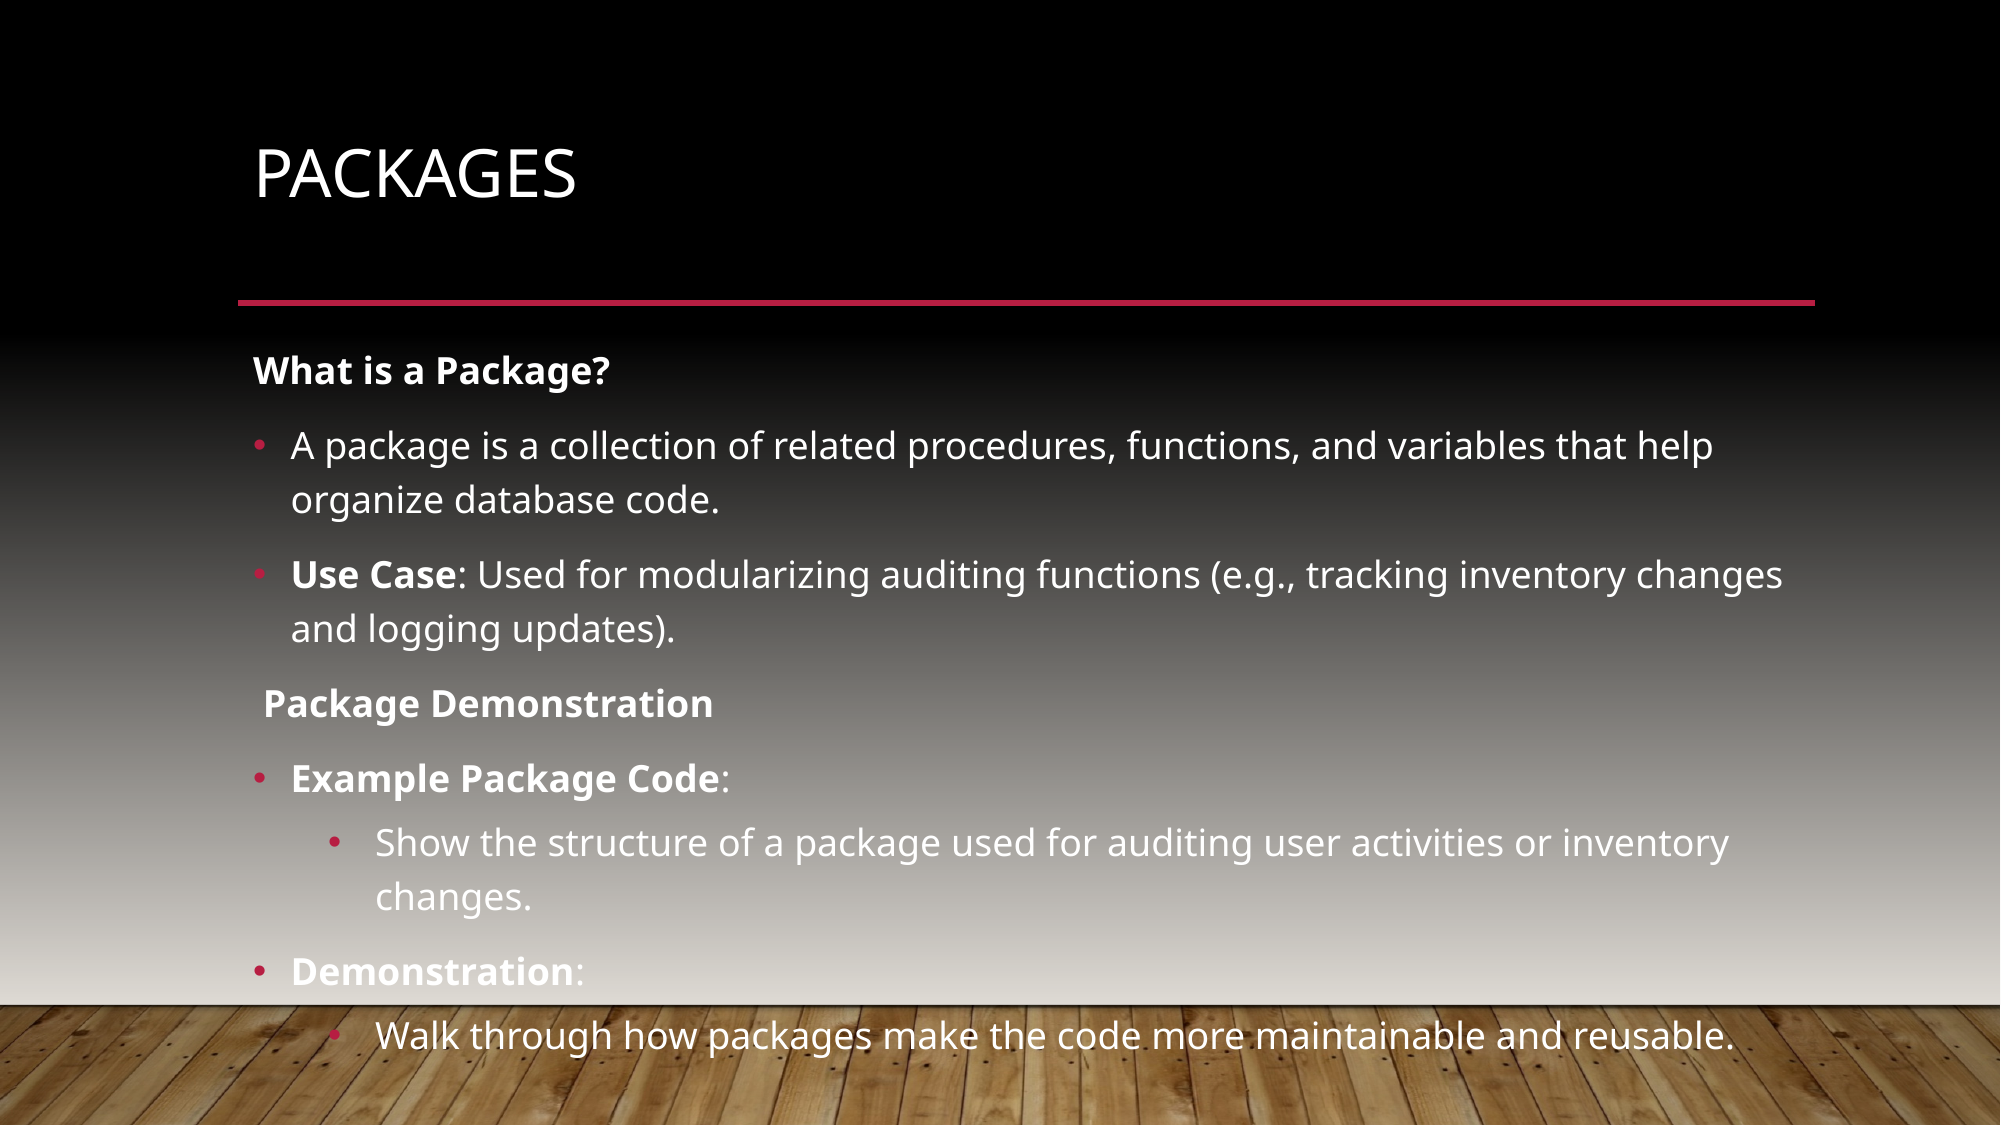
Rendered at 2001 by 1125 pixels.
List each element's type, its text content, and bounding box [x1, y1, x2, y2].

picture [0, 1005, 2000, 1125]
list What is a Package? A package is a collection of related procedures, functions, and variables that help organize database code. Use Case: Used for modularizing auditing functions (e.g., tracking inventory changes and logging updates). Package Demonstration Example Package Code: Show the structure of a package used for auditing user activities or inventory changes. Demonstration: Walk through how packages make the code more maintainable and reusable. [238, 331, 1814, 933]
title Packages [238, 131, 1814, 305]
